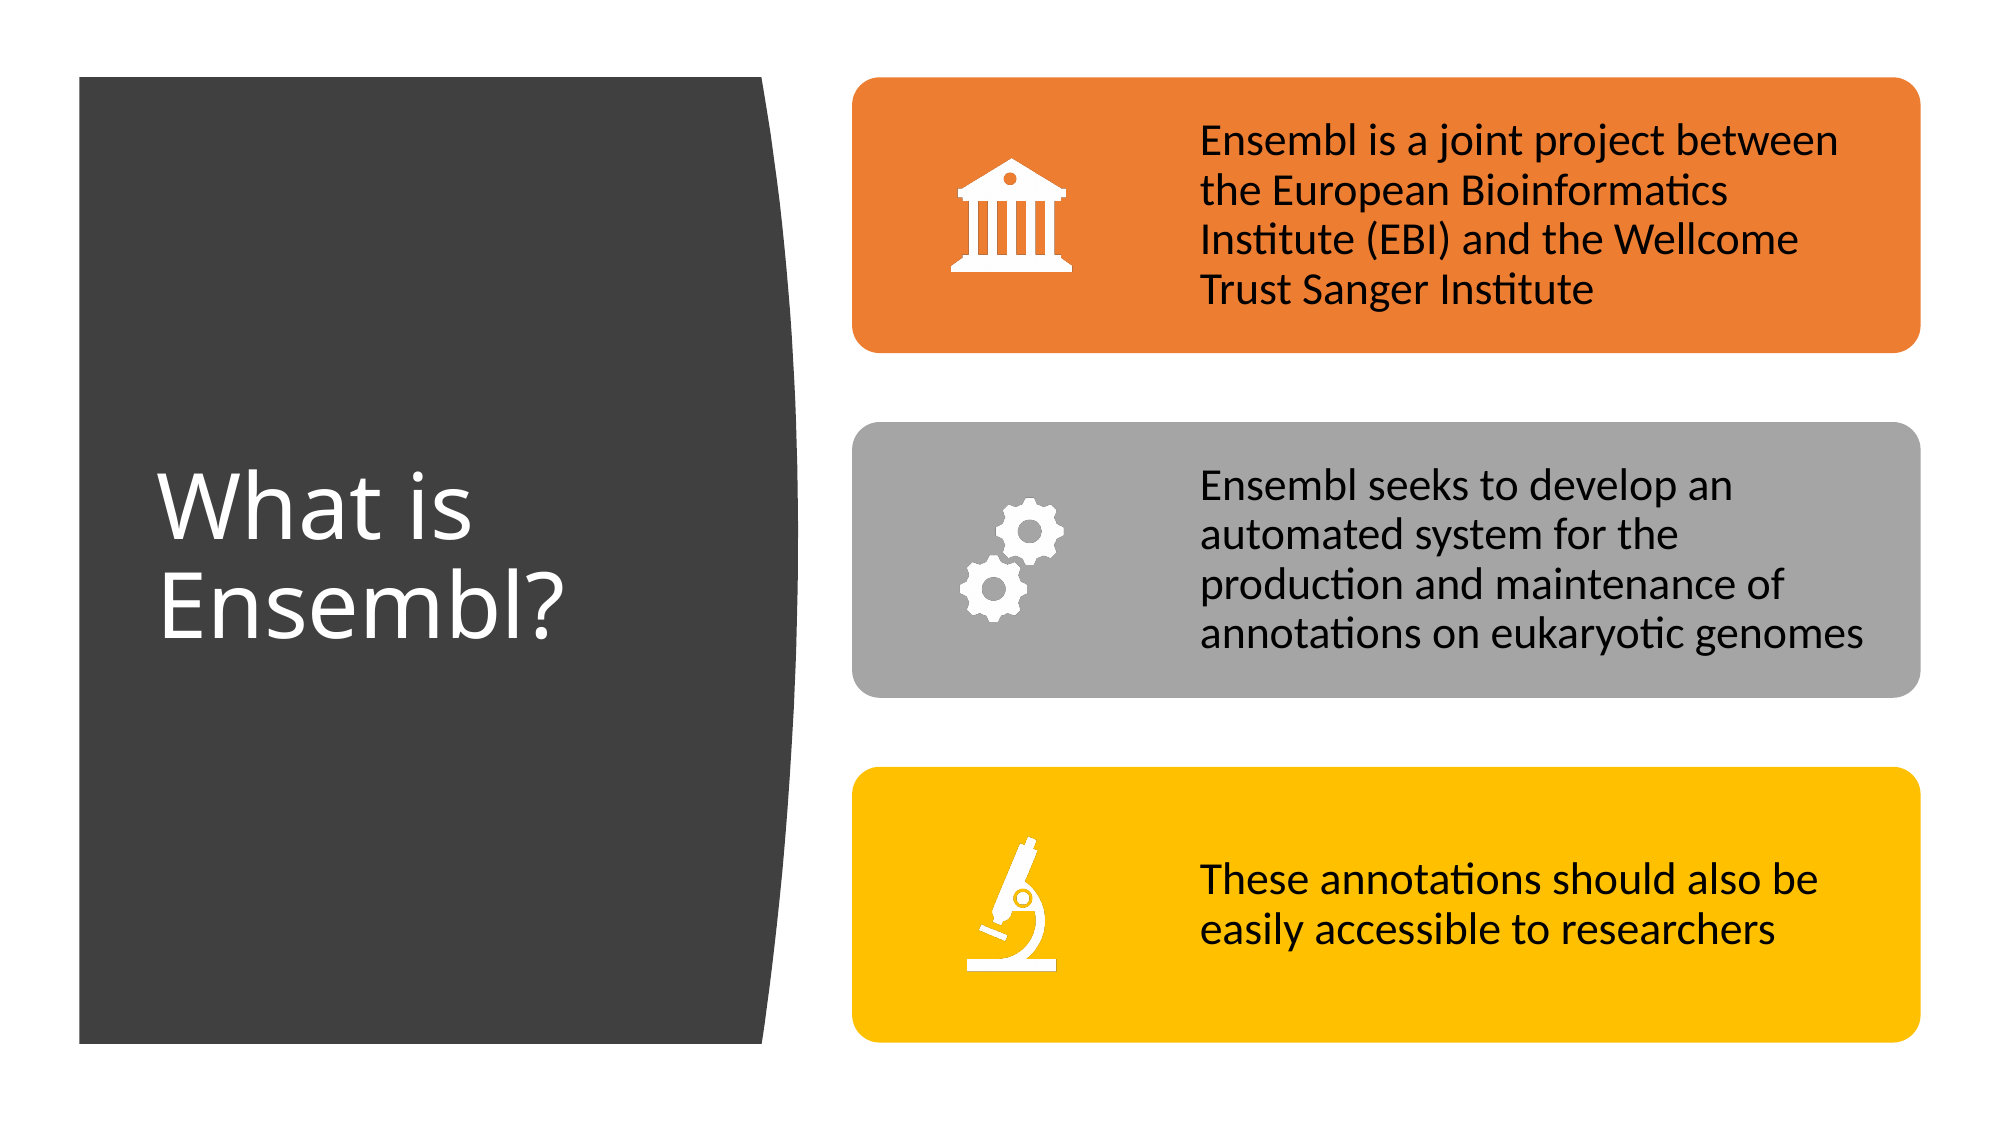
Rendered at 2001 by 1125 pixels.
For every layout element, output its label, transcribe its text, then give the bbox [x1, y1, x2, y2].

title What is Ensembl? [141, 166, 702, 953]
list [852, 77, 1921, 1043]
text_box [78, 76, 800, 1045]
